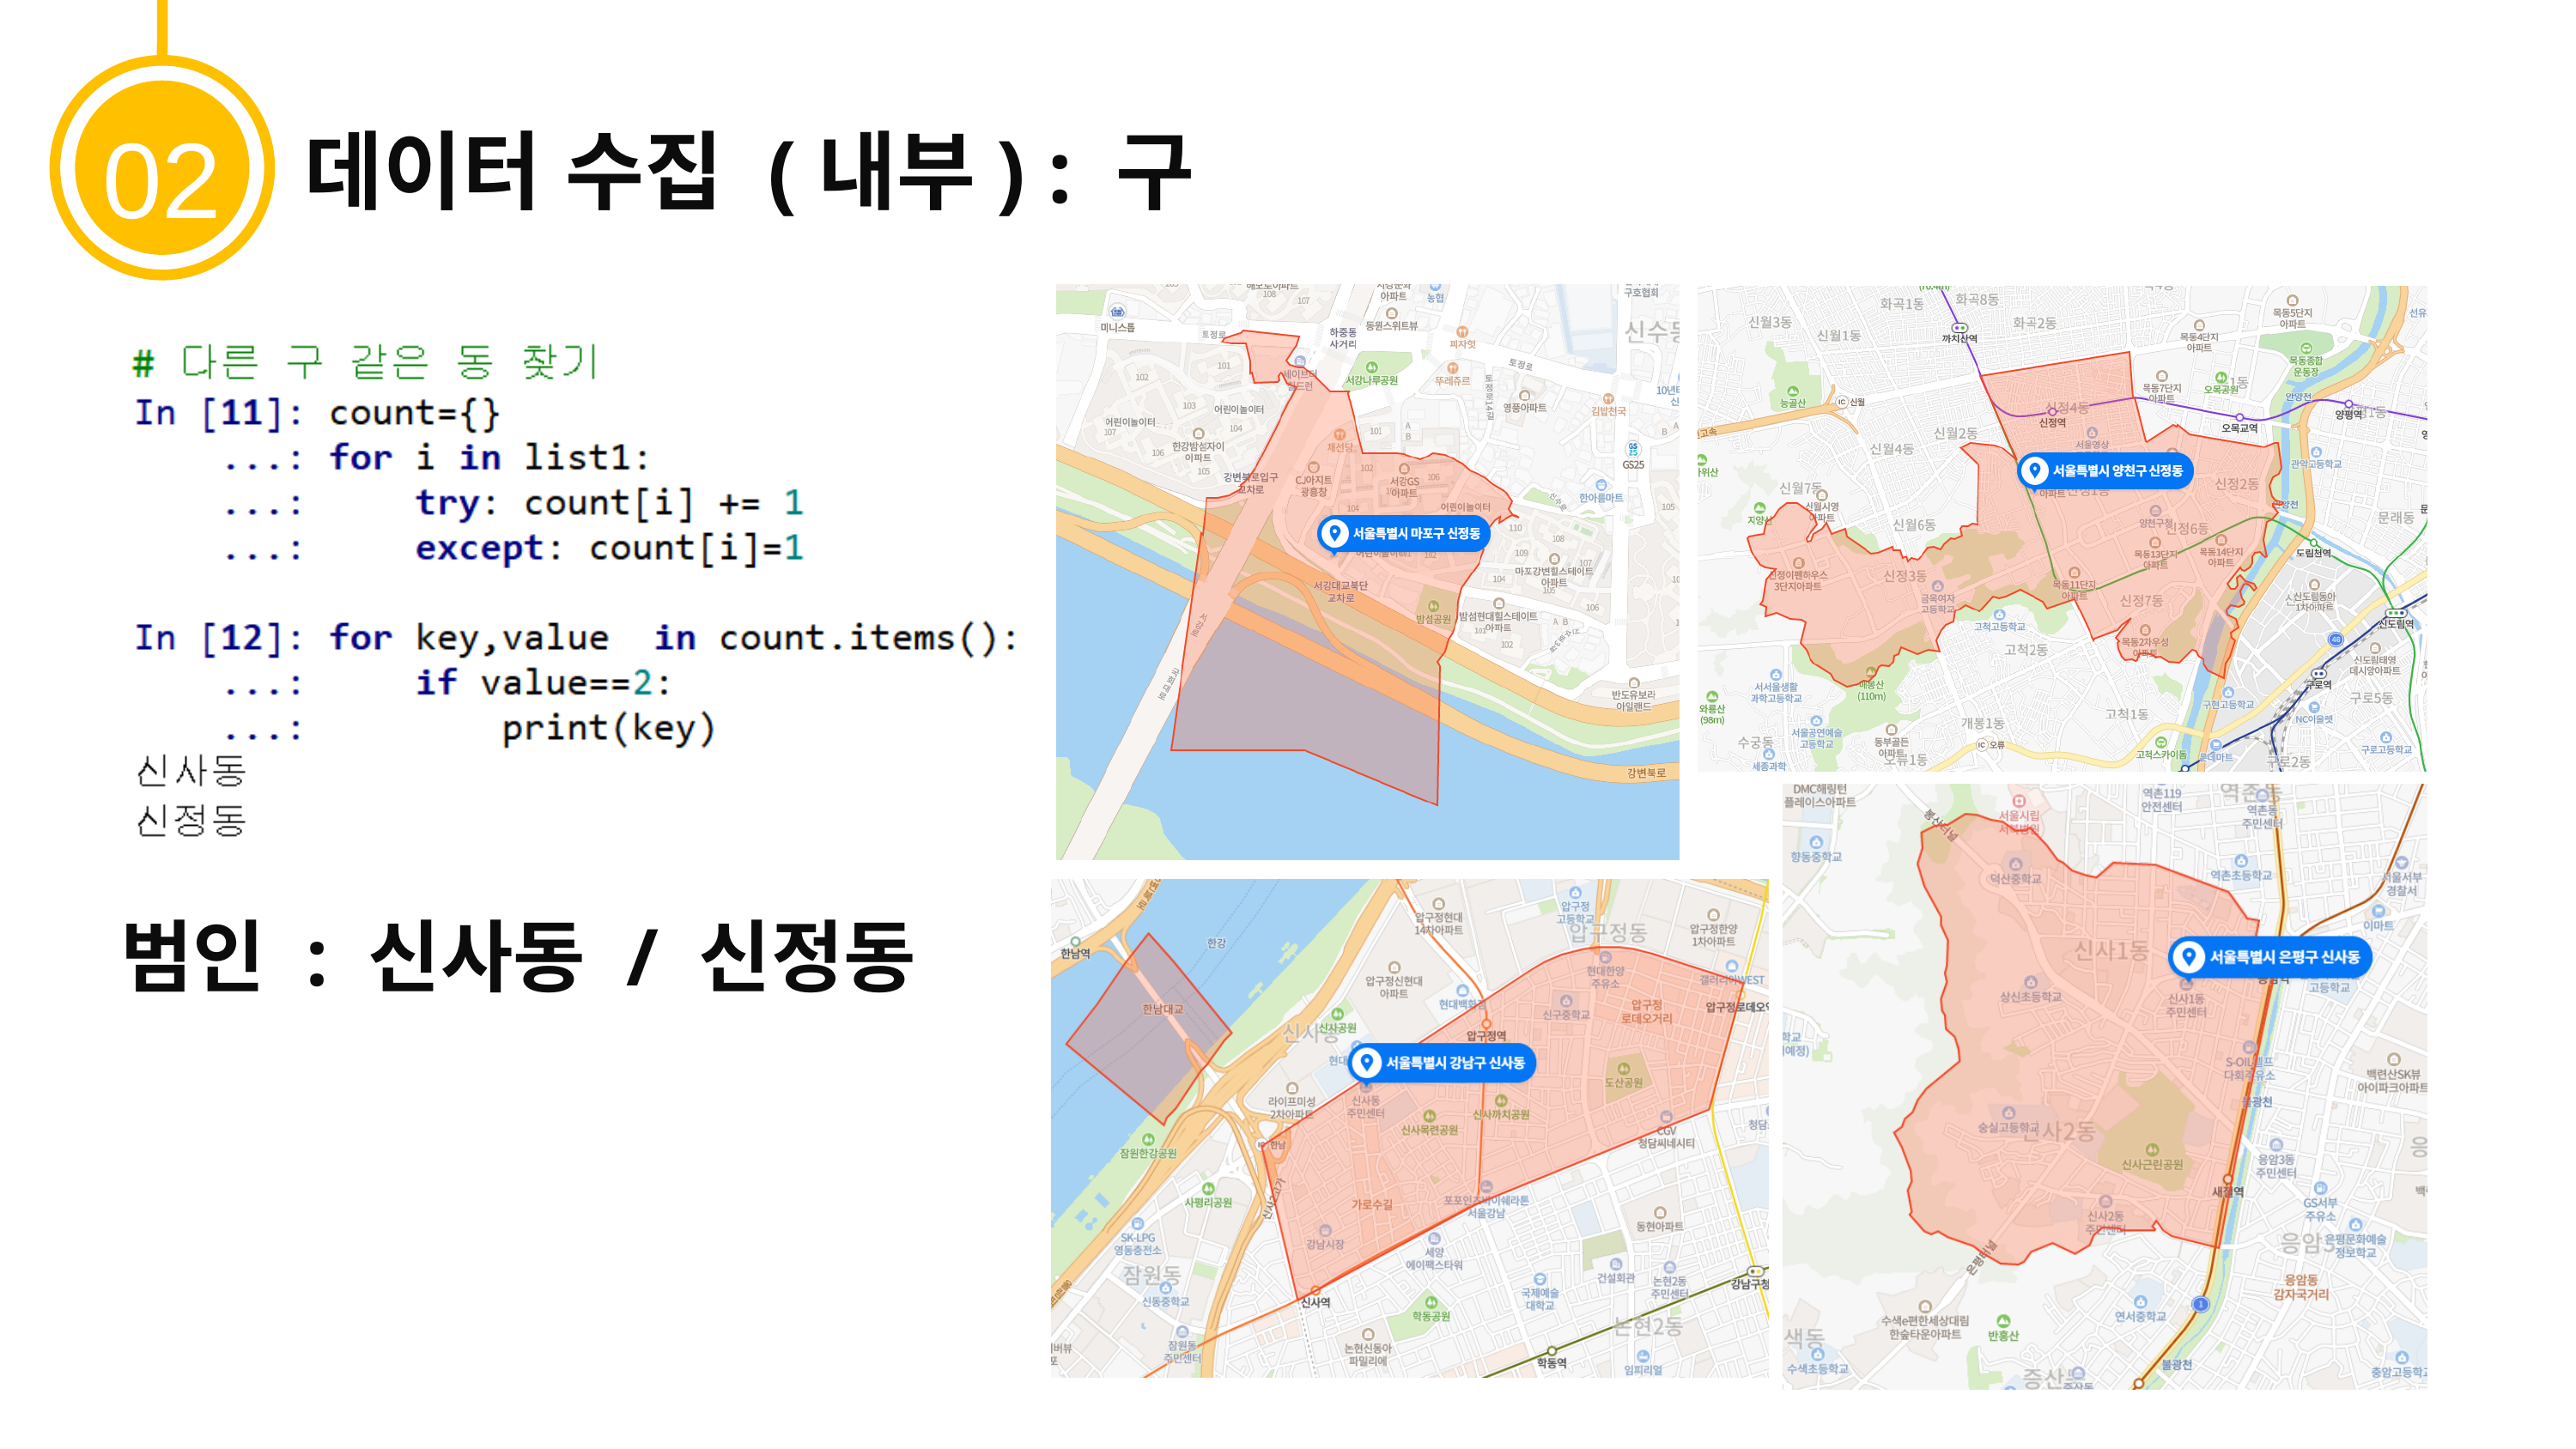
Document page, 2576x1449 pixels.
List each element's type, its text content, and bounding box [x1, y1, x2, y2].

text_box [54, 0, 270, 276]
text_box 데이터 수집 (내부) : 구 [291, 111, 1857, 267]
picture [128, 337, 1031, 854]
text_box 범인 : 신사동 / 신정동 [106, 900, 1020, 1058]
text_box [1051, 283, 2427, 1390]
